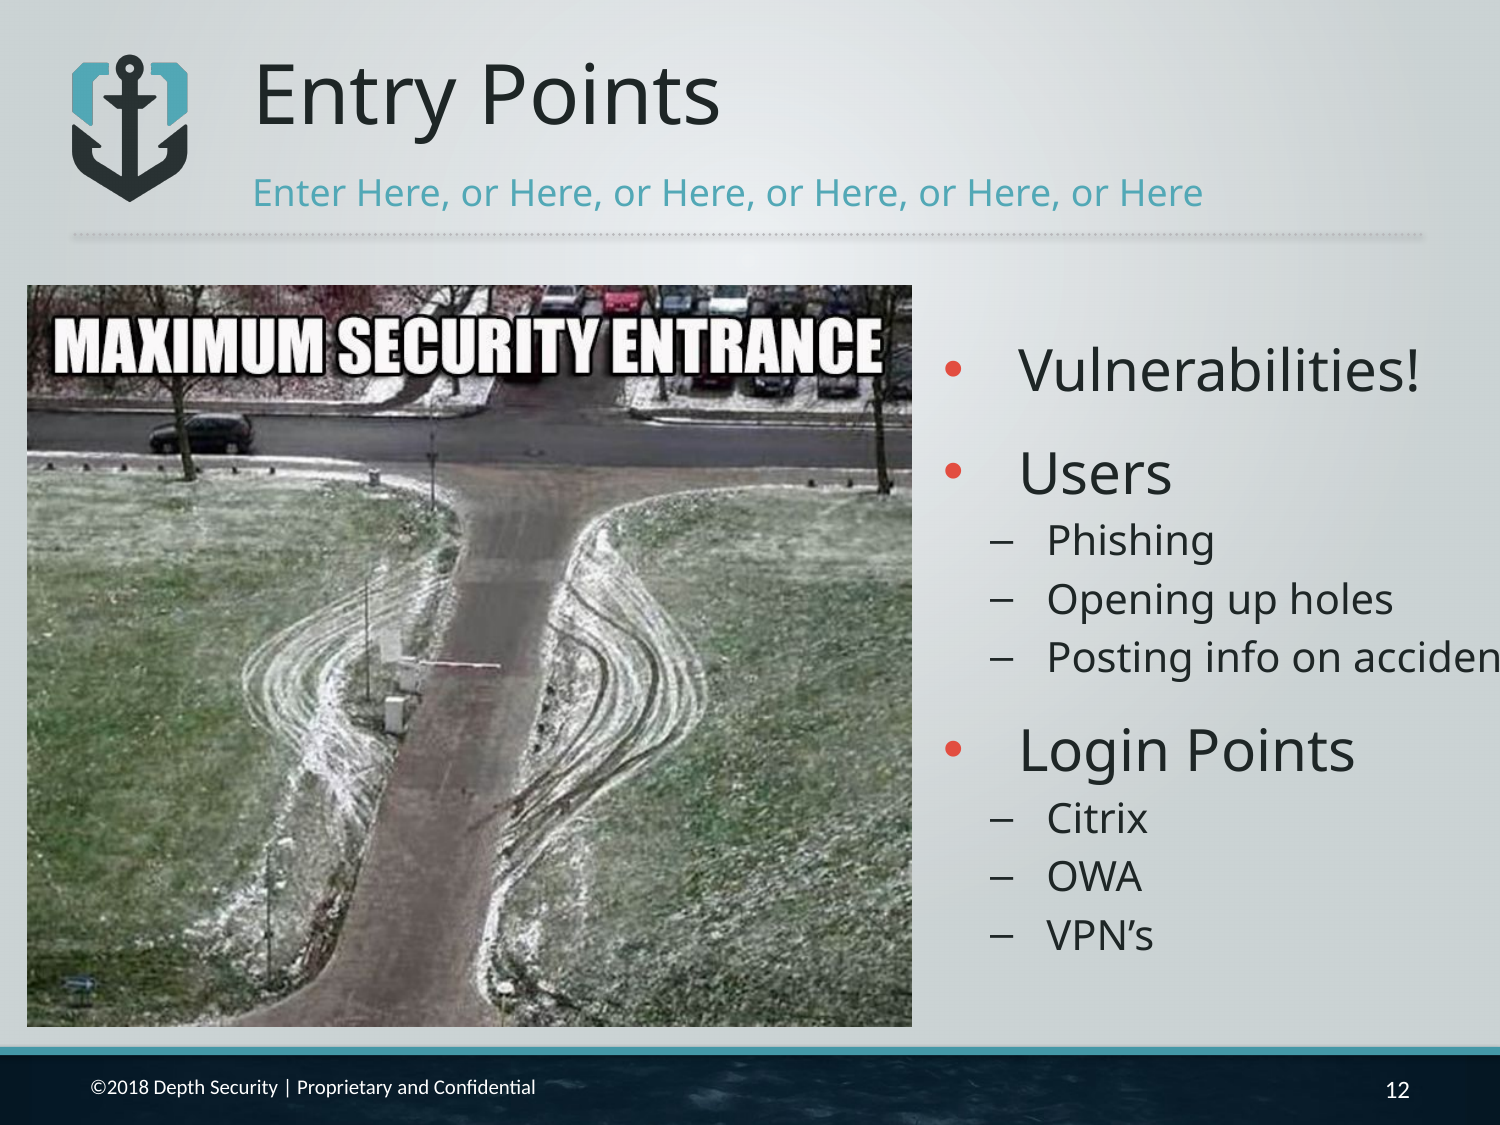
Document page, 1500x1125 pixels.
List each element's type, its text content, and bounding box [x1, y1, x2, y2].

picture [0, 1056, 1500, 1125]
list Vulnerabilities! Users Phishing Opening up holes Posting info on accident Login Points Citrix OWA VPN’s [928, 304, 1500, 910]
title Entry Points [237, 32, 1425, 149]
picture [0, 0, 1500, 1046]
list Enter Here, or Here, or Here, or Here, or Here, or Here [237, 157, 1425, 223]
